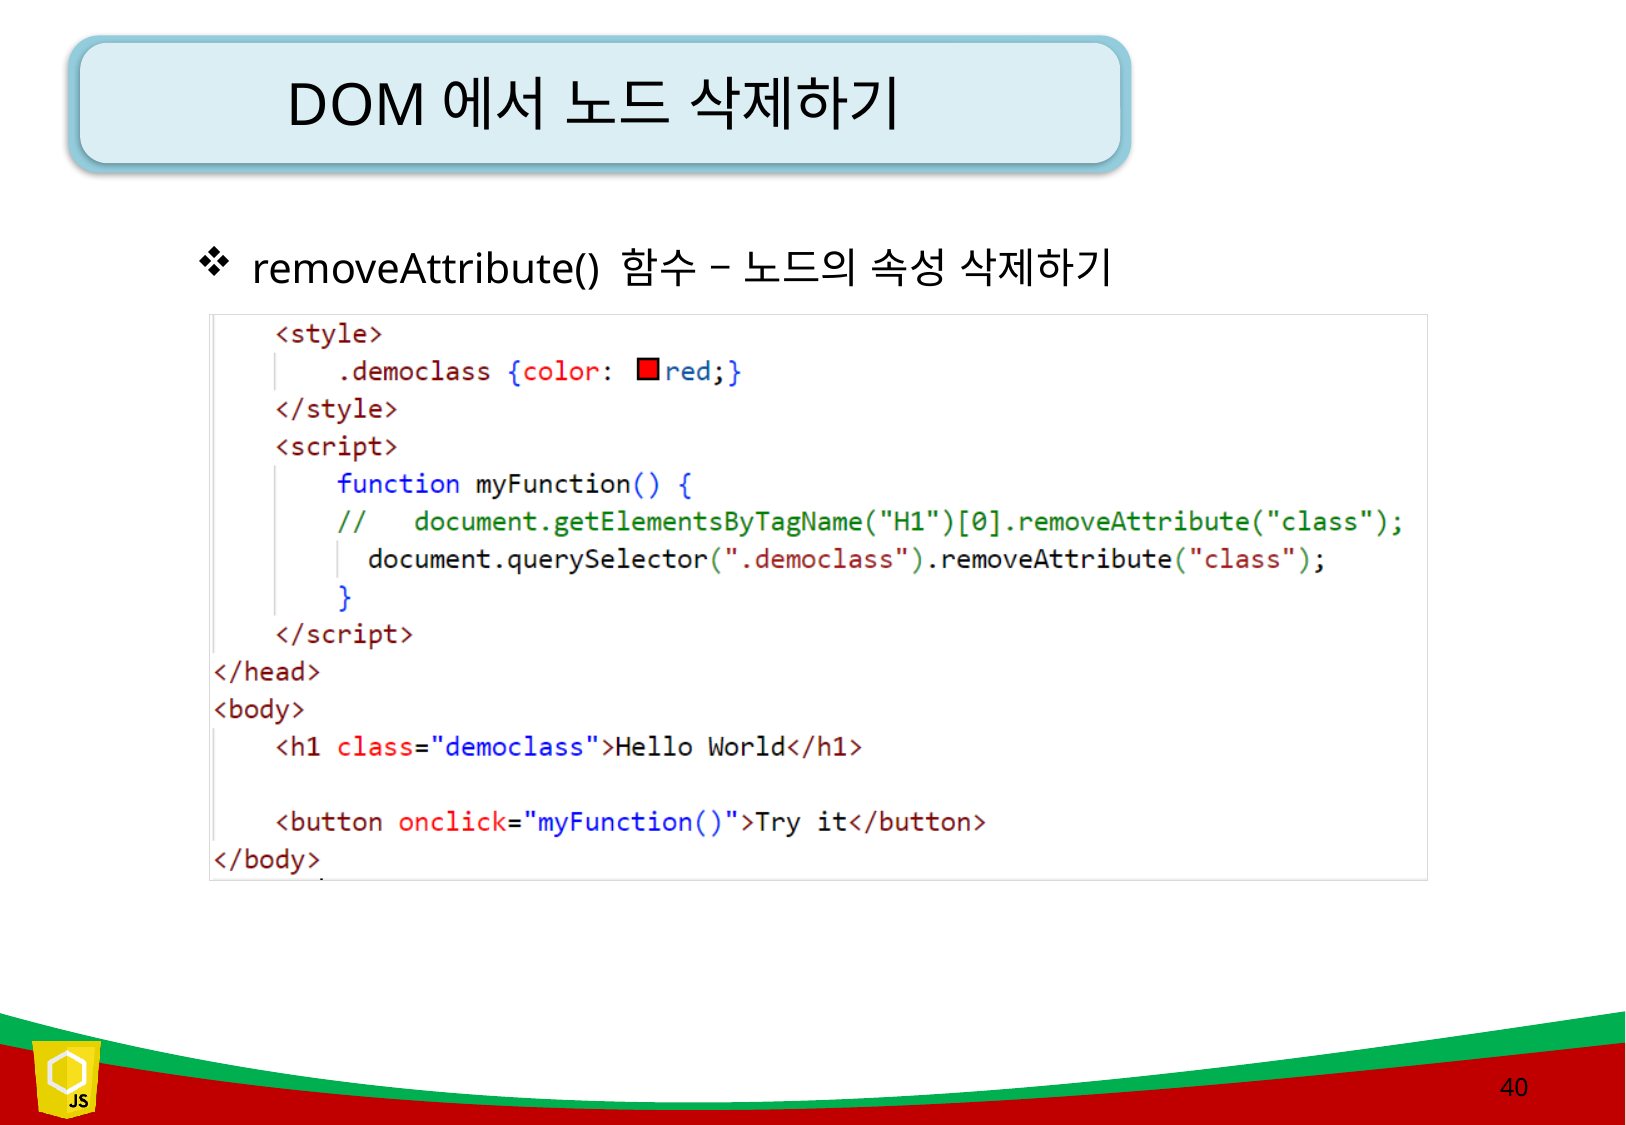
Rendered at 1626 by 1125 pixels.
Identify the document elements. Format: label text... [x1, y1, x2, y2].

text_box removeAttribute() 함수 – 노드의 속성 삭제하기 [180, 209, 1215, 300]
title DOM에서 노드 삭제하기 [68, 32, 1121, 173]
slide_number 40 [1452, 1058, 1544, 1119]
picture [32, 1041, 101, 1119]
picture [209, 314, 1428, 881]
